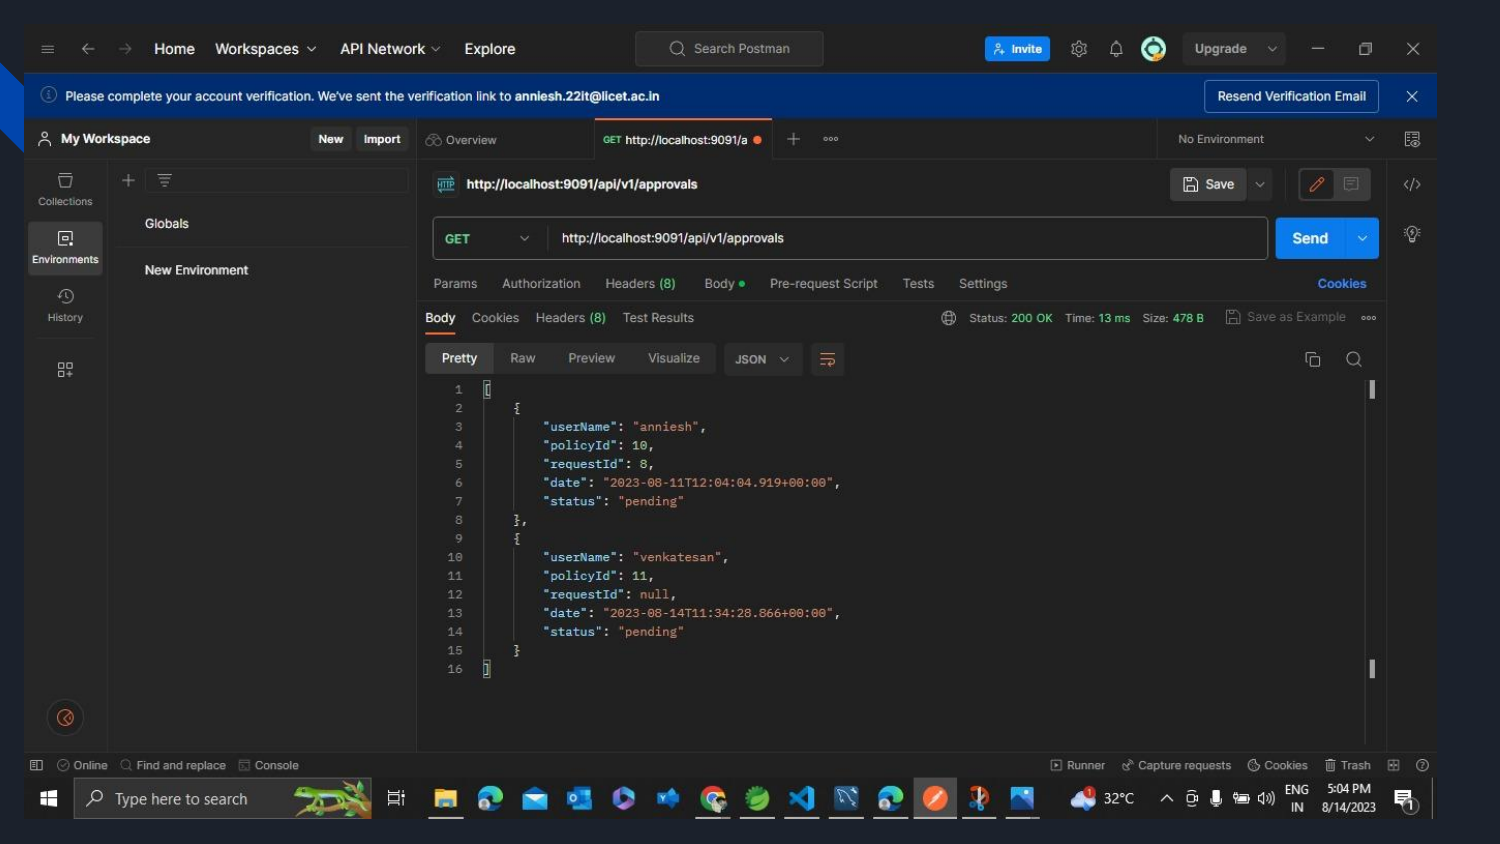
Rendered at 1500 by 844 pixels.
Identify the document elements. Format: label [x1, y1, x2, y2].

picture [24, 24, 1437, 819]
